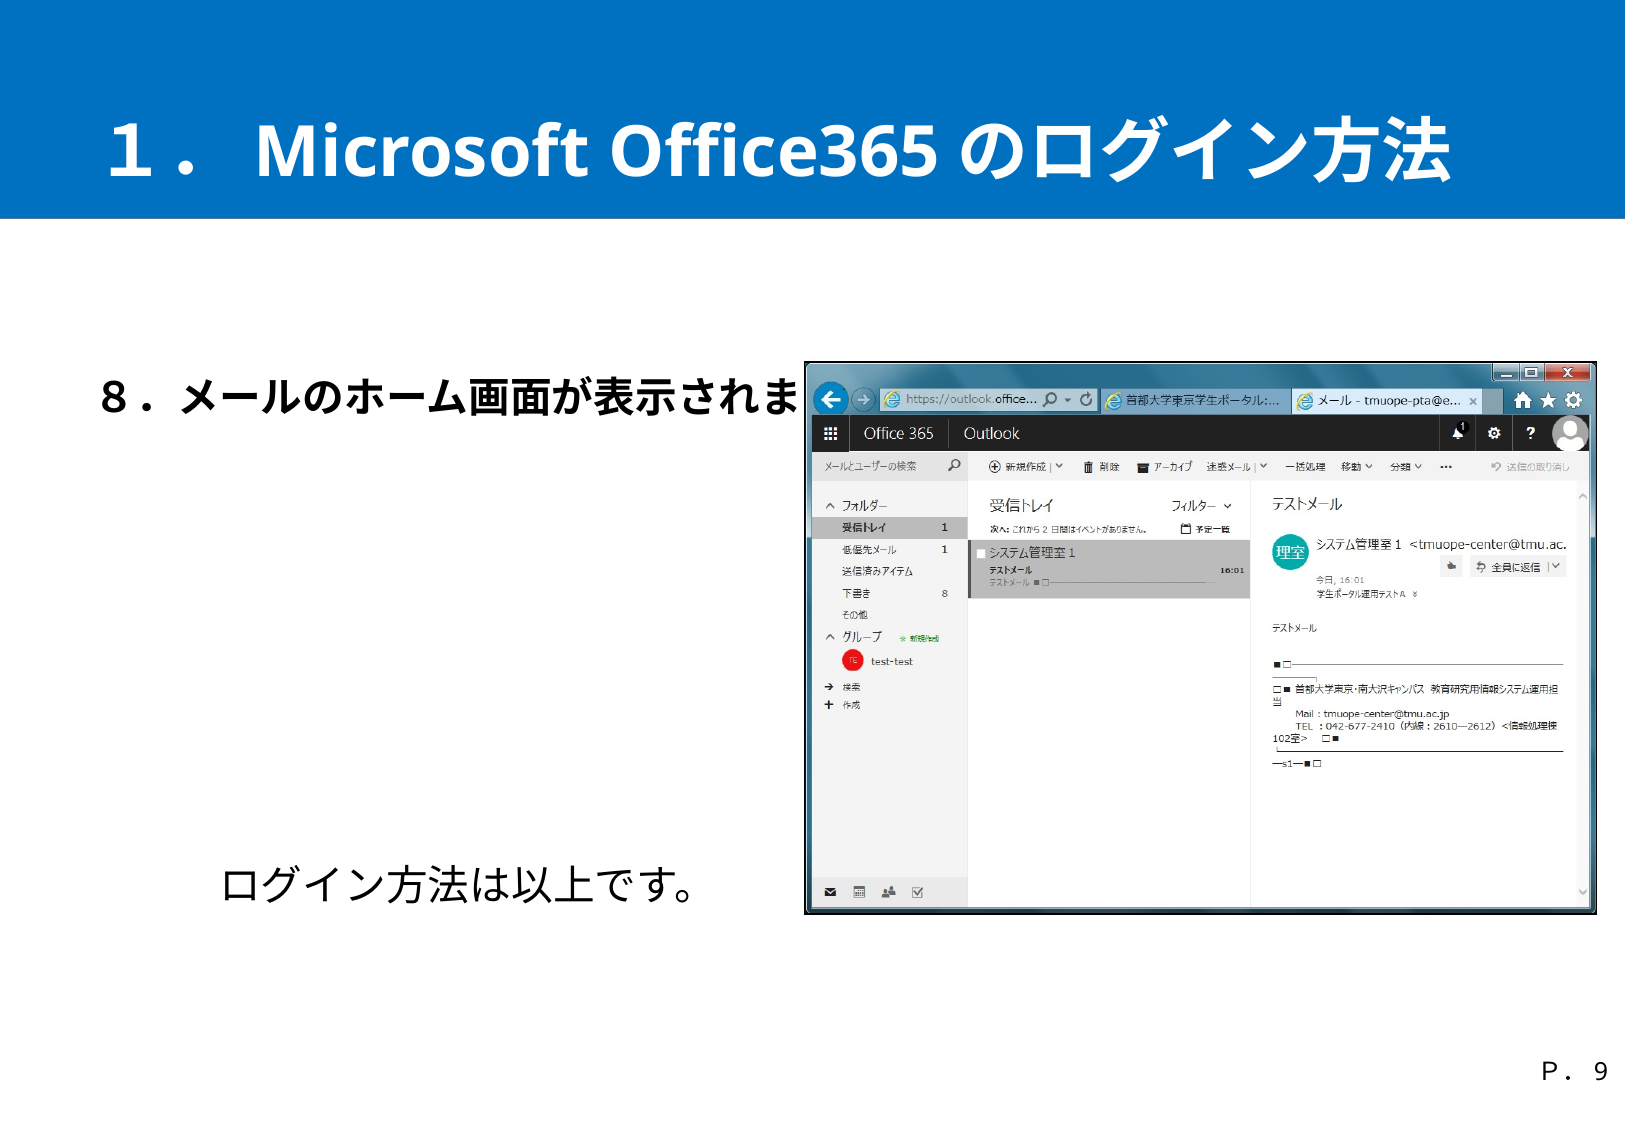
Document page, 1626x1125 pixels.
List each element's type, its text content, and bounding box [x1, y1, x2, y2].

picture [805, 362, 1596, 914]
slide_number Ｐ．8 [1186, 1042, 1624, 1103]
list ８．メールのホーム画面が表示されます。 ログイン方法は以上です。 [78, 263, 869, 1014]
title １．Microsoft Office365のログイン方法 [80, 0, 1514, 199]
